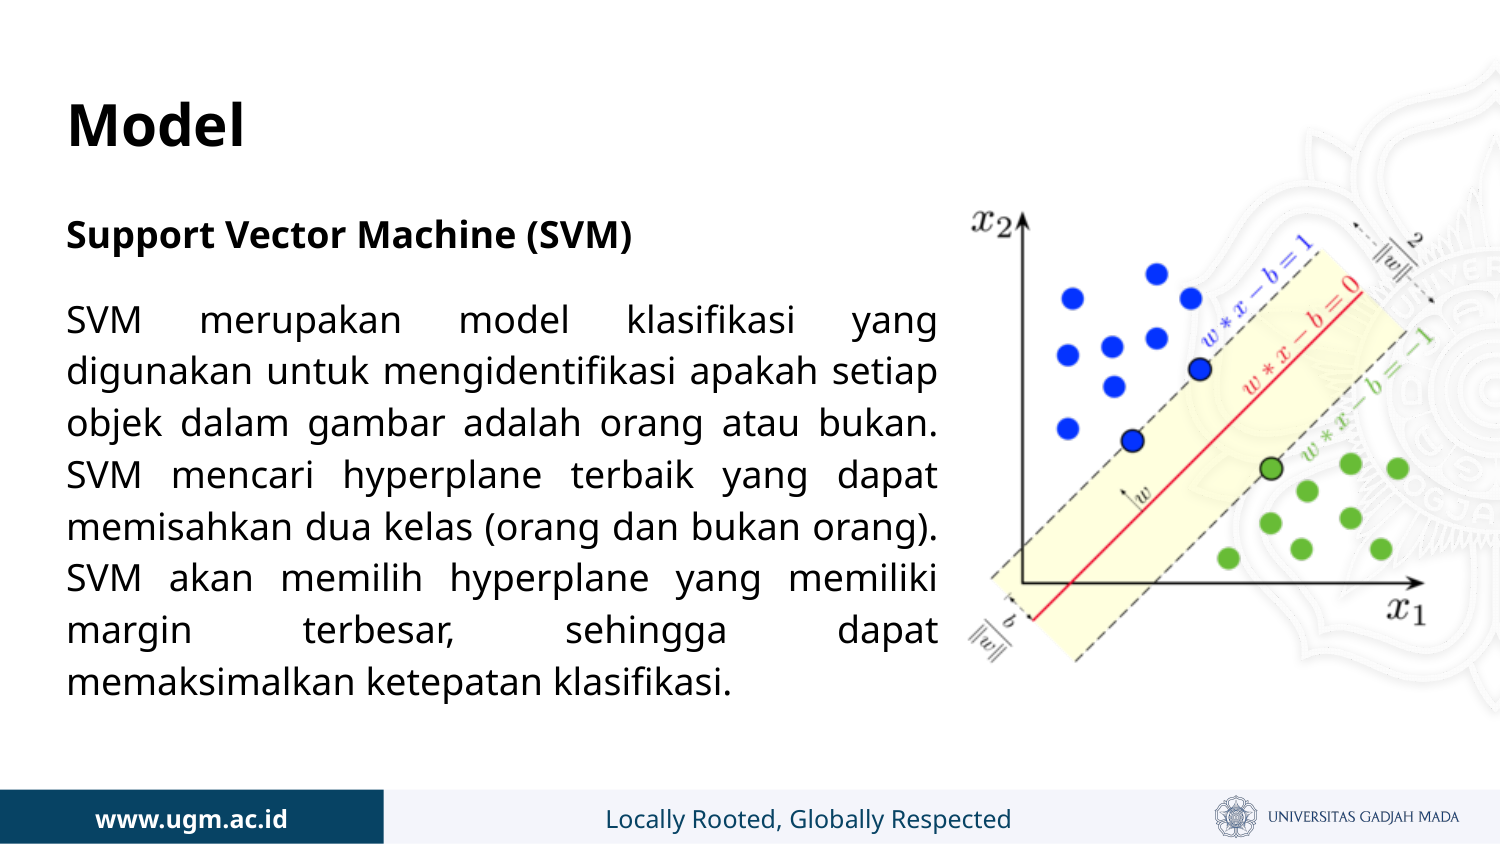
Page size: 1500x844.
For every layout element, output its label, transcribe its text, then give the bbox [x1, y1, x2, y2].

picture [965, 209, 1435, 666]
list Support Vector Machine (SVM) SVM merupakan model klasifikasi yang digunakan untuk mengidentifikasi apakah setiap objek dalam gambar adalah orang atau bukan. SVM mencari hyperplane terbaik yang dapat memisahkan dua kelas (orang dan bukan orang). SVM akan memilih hyperplane yang memiliki margin terbesar, sehingga dapat memaksimalkan ketepatan klasifikasi. [51, 189, 955, 750]
title Model [51, 72, 1449, 167]
picture [1174, 779, 1500, 844]
